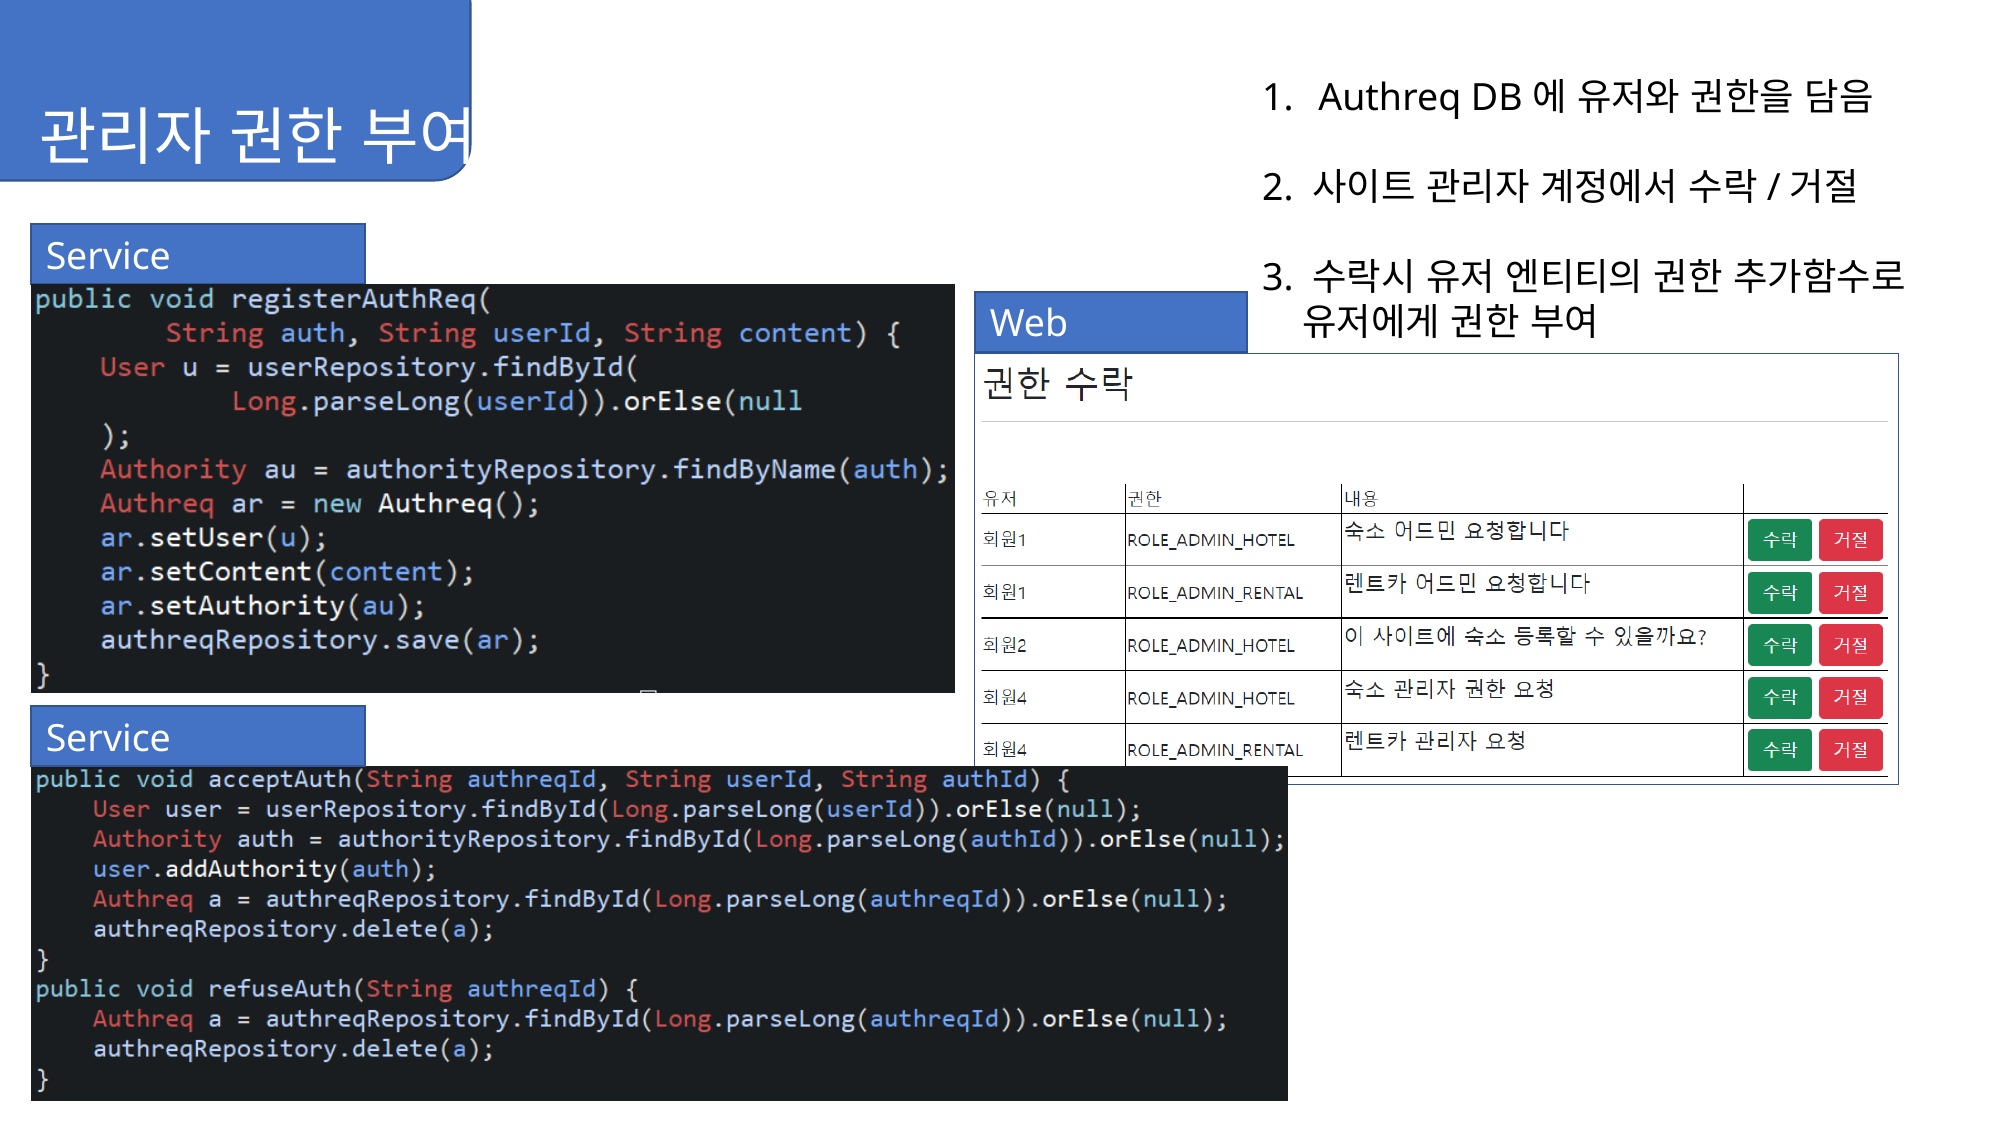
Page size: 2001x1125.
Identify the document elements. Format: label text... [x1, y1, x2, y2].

text_box Web [974, 291, 1248, 353]
picture [30, 353, 1899, 1101]
text_box Service [30, 223, 366, 284]
picture [30, 284, 955, 693]
text_box Authreq DB에 유저와 권한을 담음 2. 사이트 관리자 계정에서 수락/거절 3. 수락시 유저 엔티티의 권한 추가함수로 유저에게 권한 부여 [1247, 65, 2000, 351]
text_box 관리자 권한 부여 [30, 88, 606, 180]
text_box [0, 0, 472, 182]
text_box Service [30, 705, 366, 766]
